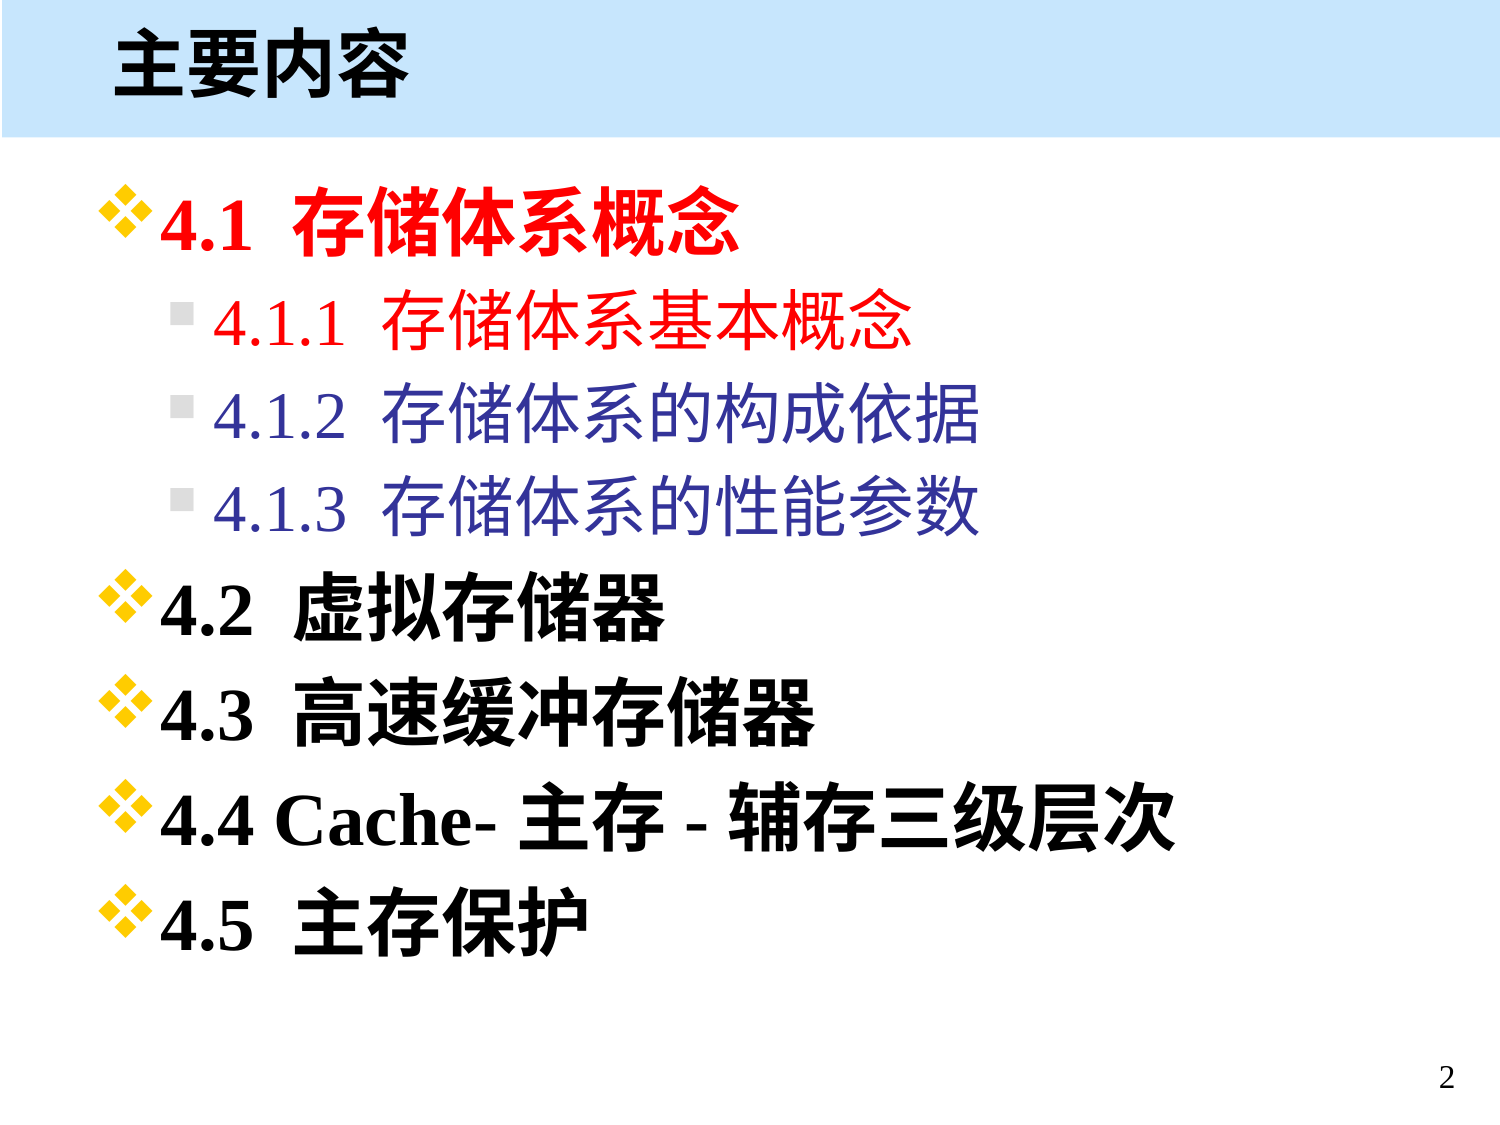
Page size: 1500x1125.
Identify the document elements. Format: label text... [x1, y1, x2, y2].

list 4.1 存储体系概念 4.1.1 存储体系基本概念 4.1.2 存储体系的构成依据 4.1.3 存储体系的性能参数 4.2 虚拟存储器 4.3 高速缓冲存储器 4.4 Cache-主存-辅存三级层次 4.5 主存保护 [76, 167, 1428, 981]
title 主要内容 [96, 11, 1385, 112]
